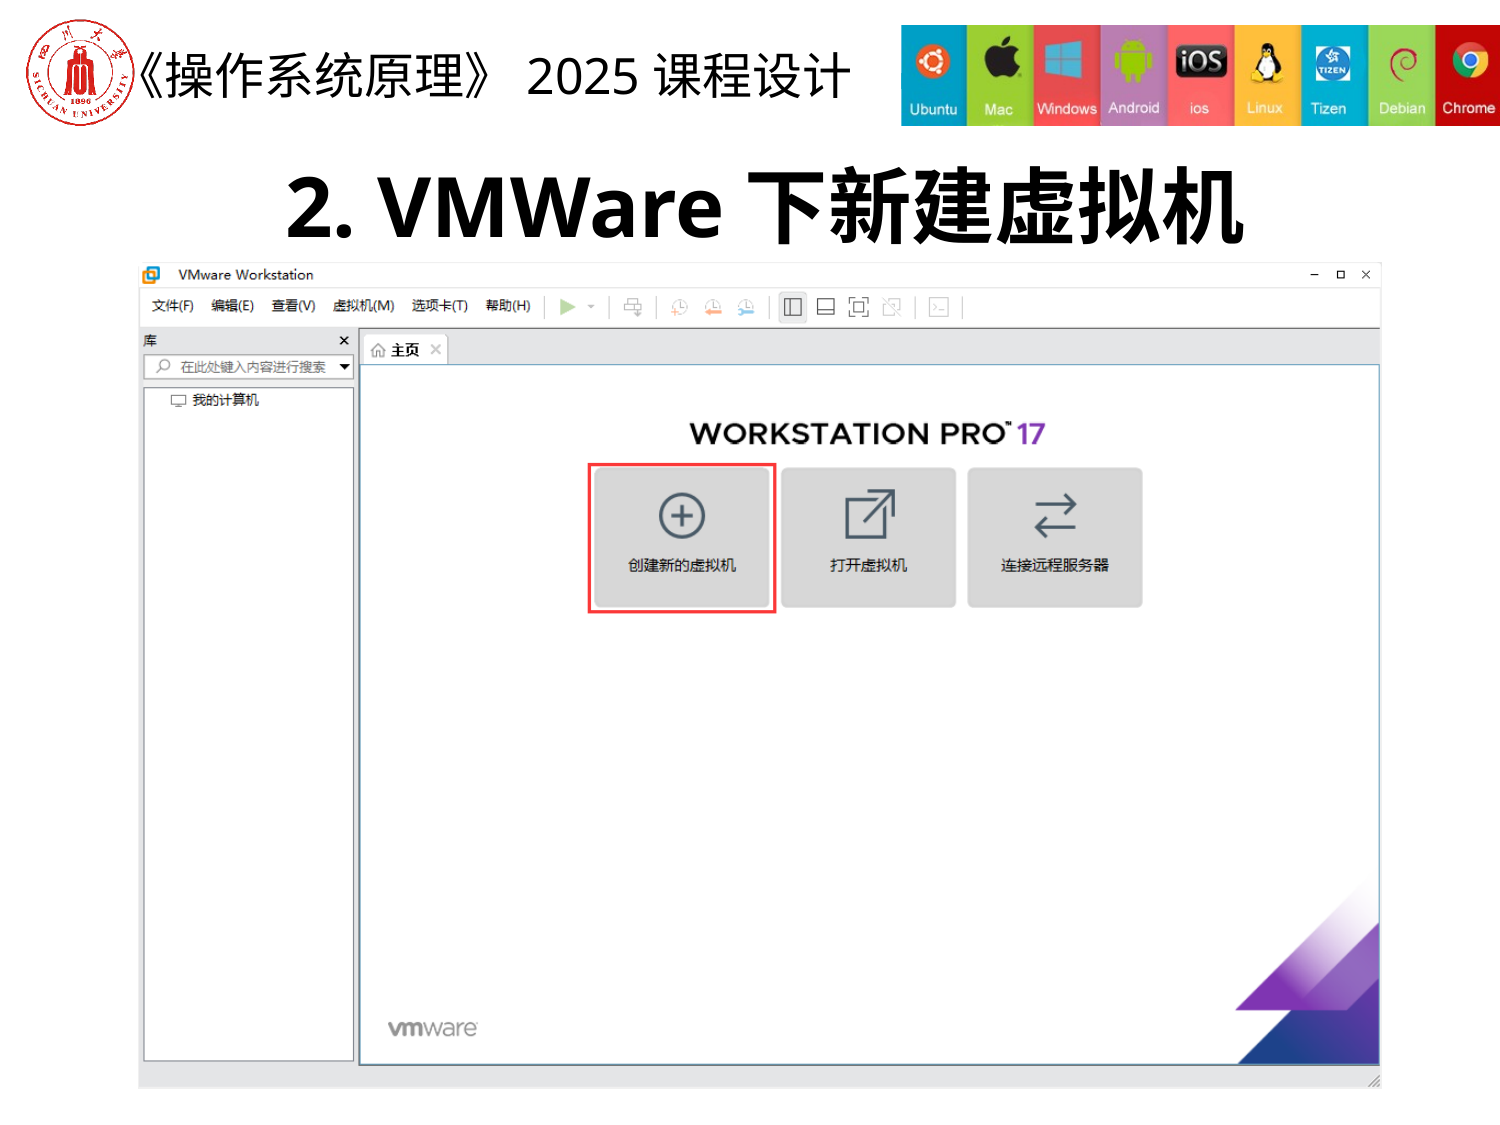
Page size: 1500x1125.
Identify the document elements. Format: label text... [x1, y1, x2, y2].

slide_number [1059, 1042, 1397, 1103]
text_box 《操作系统原理》2025课程设计 [139, 37, 868, 113]
picture [138, 262, 1382, 1089]
text_box 2. VMWare下新建虚拟机 [270, 147, 1260, 262]
picture [26, 4, 139, 146]
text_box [901, 25, 1500, 126]
